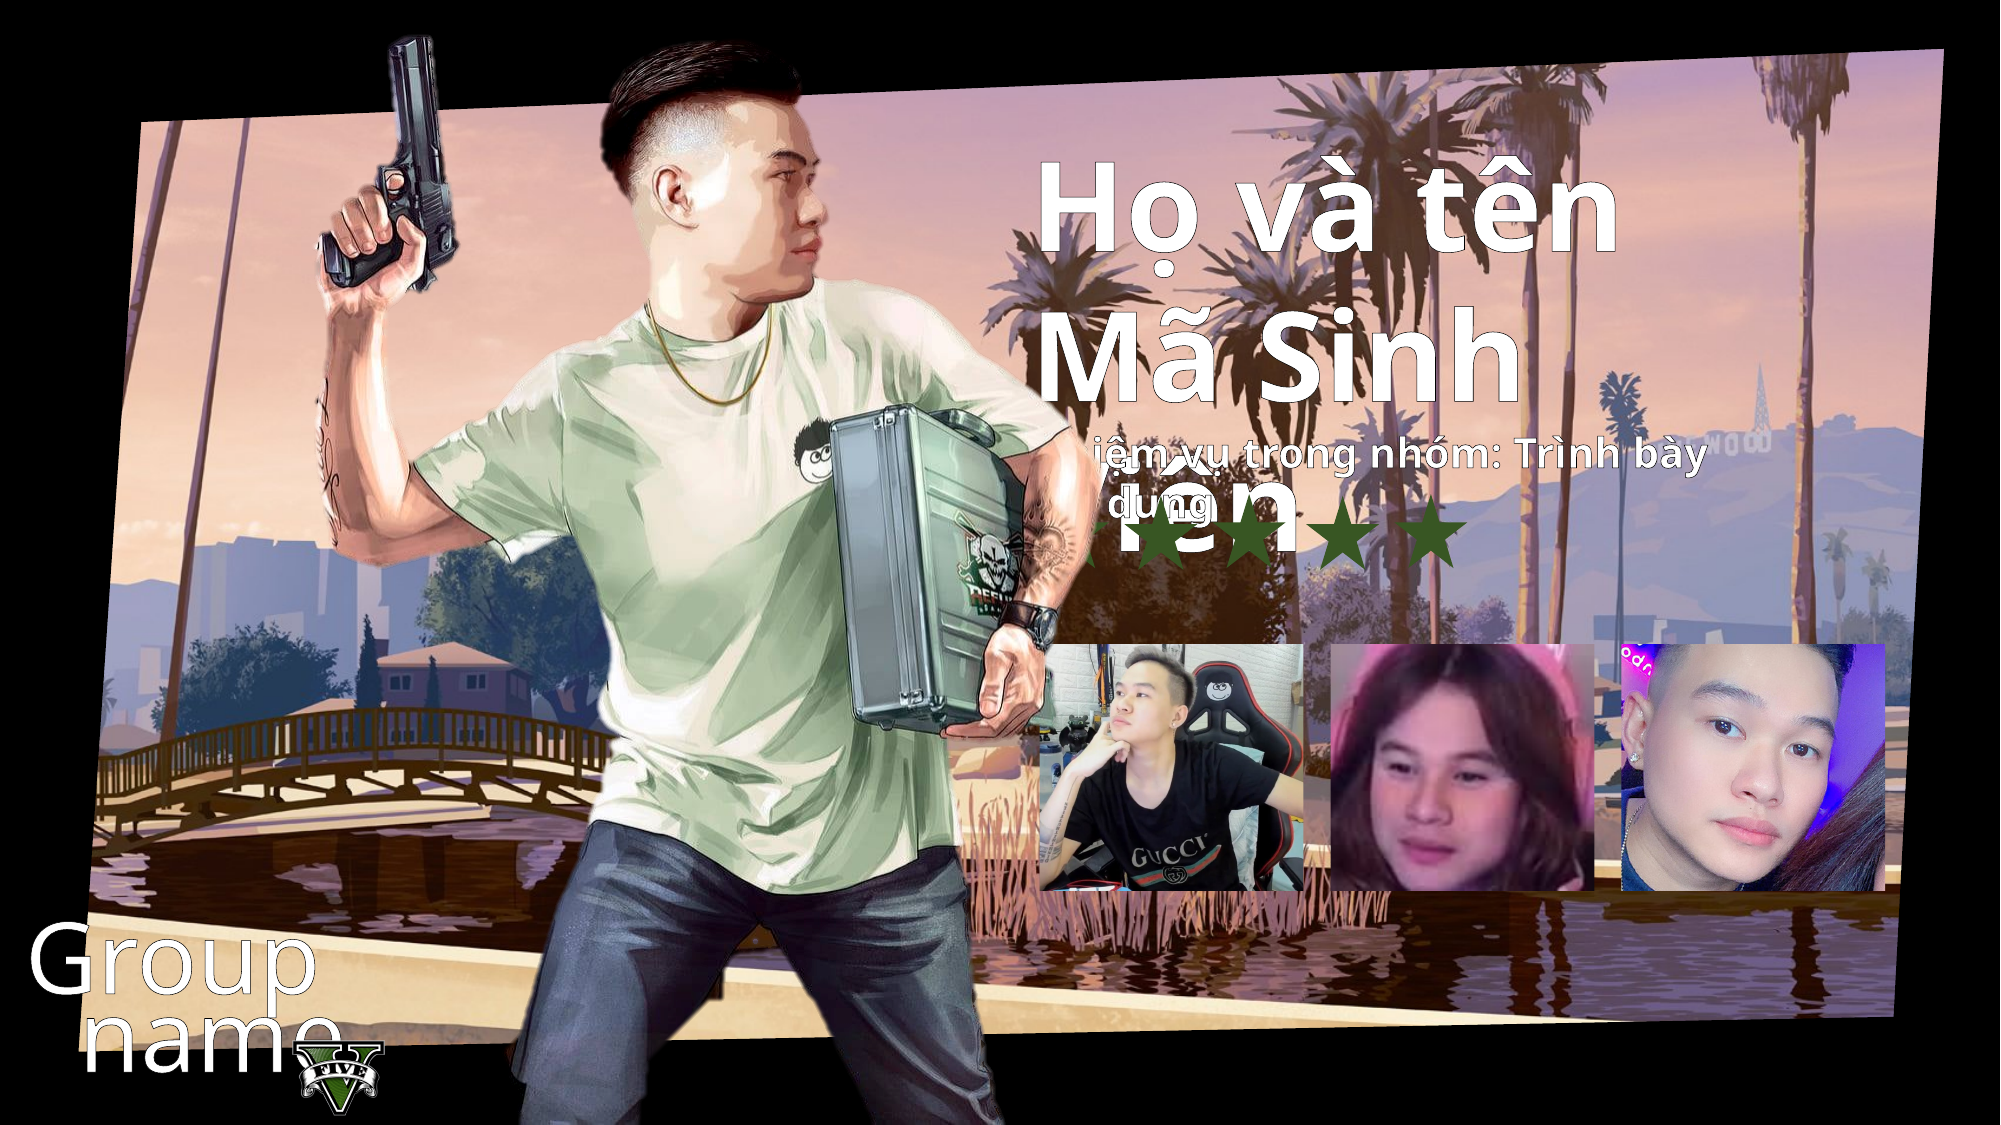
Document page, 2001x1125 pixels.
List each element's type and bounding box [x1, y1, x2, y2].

text_box [10, 886, 649, 1125]
picture [0, 0, 2000, 1125]
